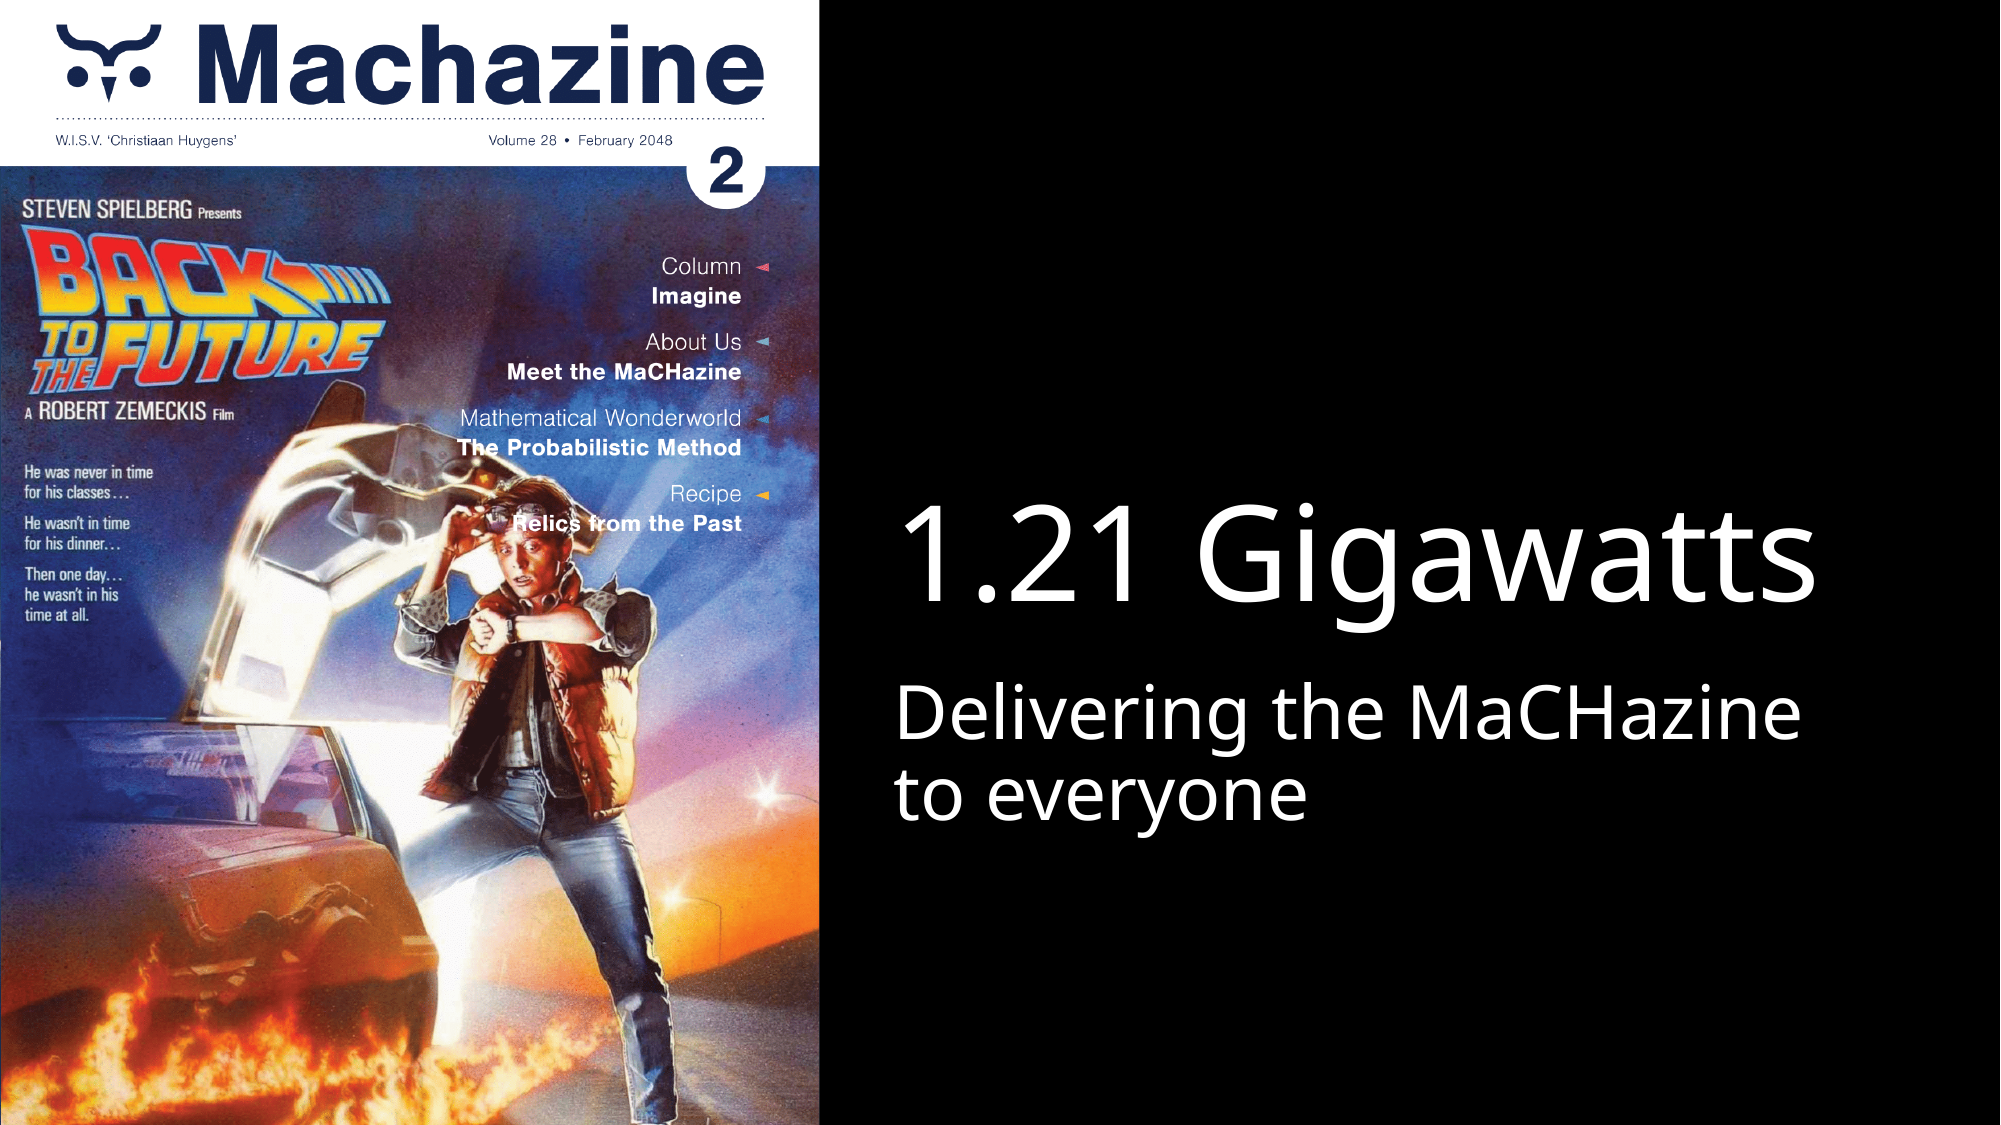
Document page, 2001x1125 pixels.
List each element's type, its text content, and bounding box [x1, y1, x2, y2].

picture [0, 0, 820, 1125]
text_box [820, 0, 2000, 1125]
subtitle Delivering the MaCHazine to everyone [878, 667, 1863, 1007]
title 1.21 Gigawatts [878, 89, 1863, 639]
